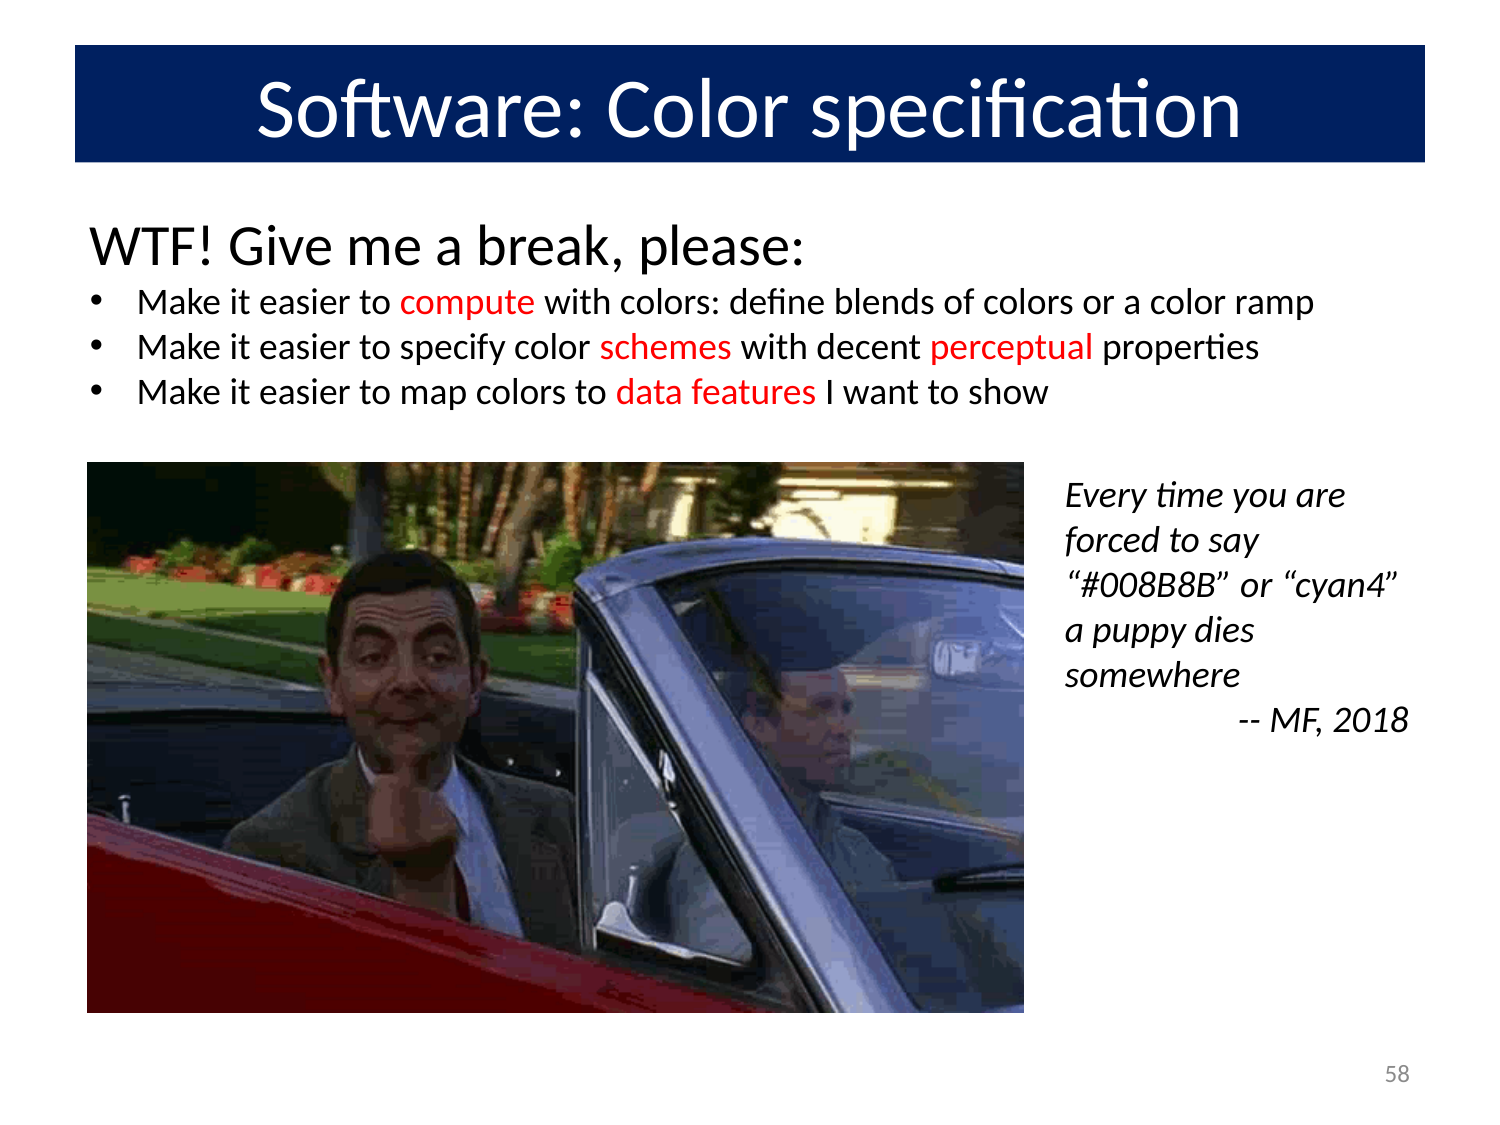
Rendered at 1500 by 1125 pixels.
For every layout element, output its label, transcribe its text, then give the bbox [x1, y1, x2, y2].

text_box WTF! Give me a break, please: Make it easier to compute with colors: define blends of colors or a color ramp Make it easier to specify color schemes with decent perceptual properties Make it easier to map colors to data features I want to show [74, 200, 1425, 420]
title Software: Color specification [75, 45, 1425, 163]
slide_number 58 [1074, 1042, 1425, 1103]
text_box Every time you are forced to say “#008B8B” or “cyan4” a puppy dies somewhere -- MF, 2018 [1049, 462, 1424, 748]
picture [87, 462, 1024, 1013]
